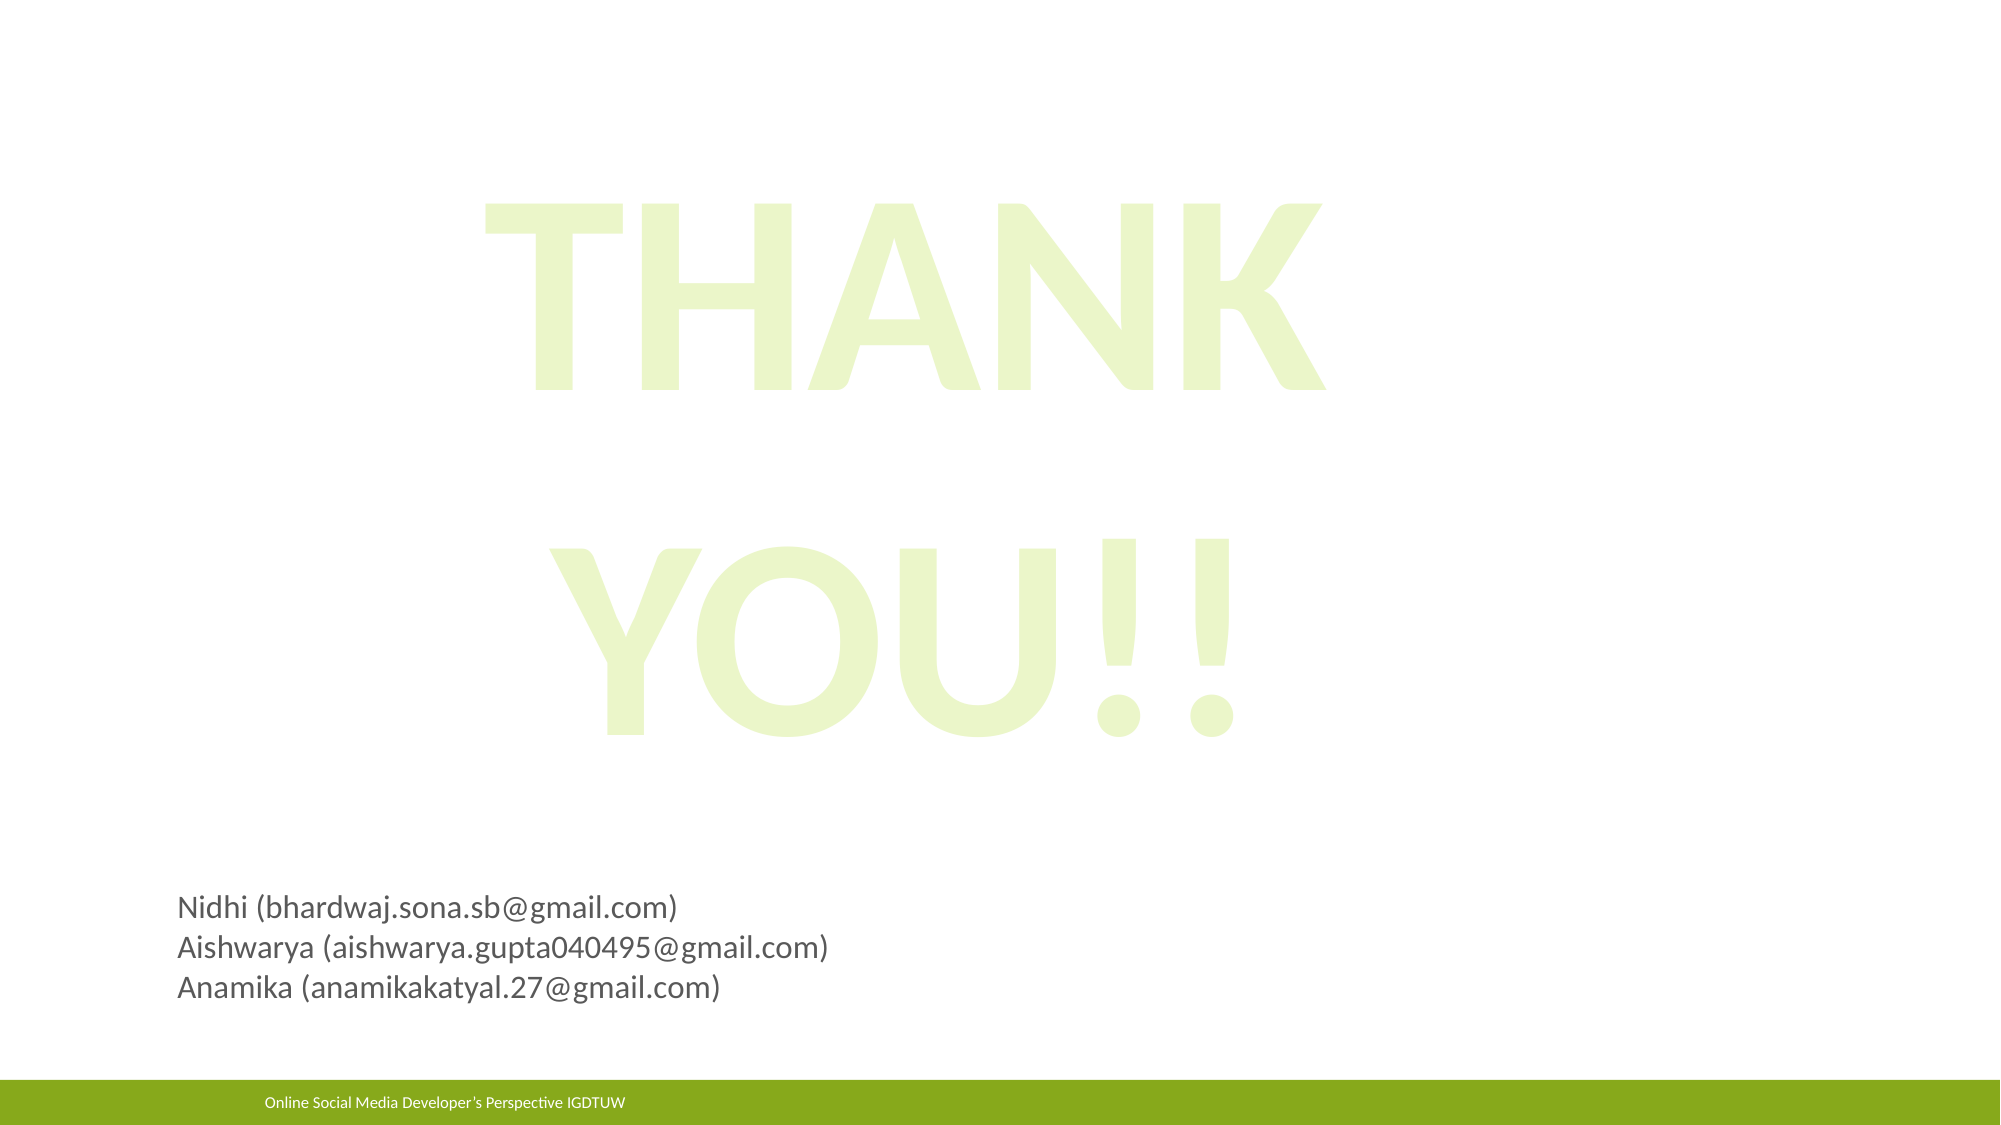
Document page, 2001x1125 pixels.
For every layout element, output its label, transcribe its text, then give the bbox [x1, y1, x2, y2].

text_box THANK YOU!! [345, 95, 1467, 801]
list Nidhi (bhardwaj.sona.sb@gmail.com) Aishwarya (aishwarya.gupta040495@gmail.com) Anamika (anamikakatyal.27@gmail.com) [123, 878, 1934, 1013]
footer Online Social Media Developer’s Perspective IGDTUW [249, 1082, 1315, 1121]
